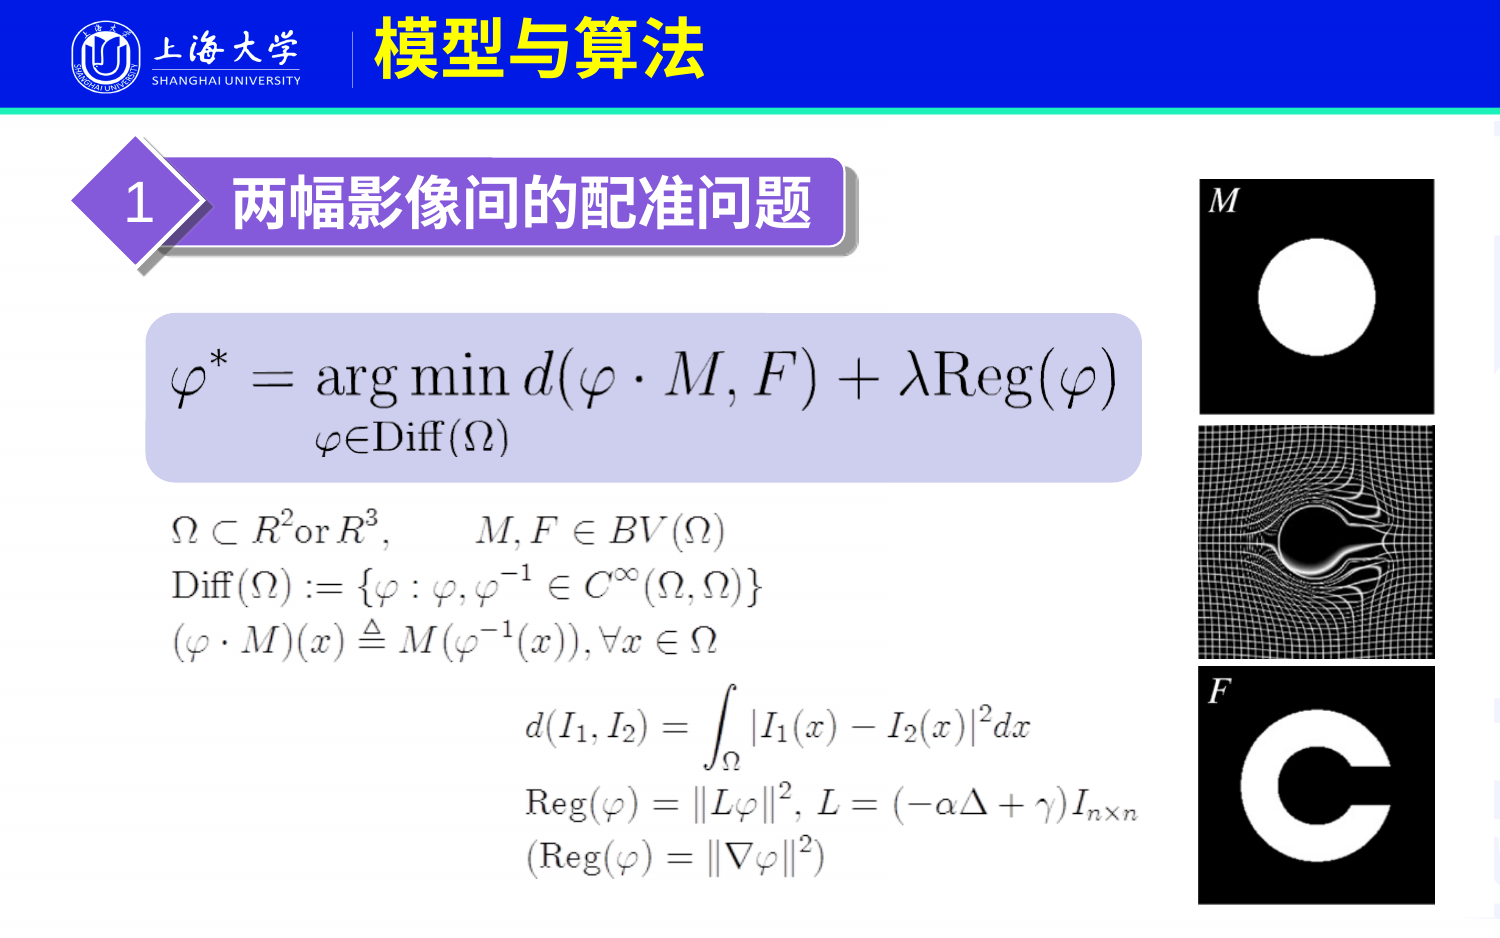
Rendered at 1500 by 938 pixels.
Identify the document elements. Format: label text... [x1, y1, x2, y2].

title 模型与算法 [360, 33, 1483, 202]
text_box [1198, 179, 1436, 906]
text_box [67, 132, 892, 269]
picture [0, 1, 1500, 938]
text_box [147, 315, 1140, 481]
